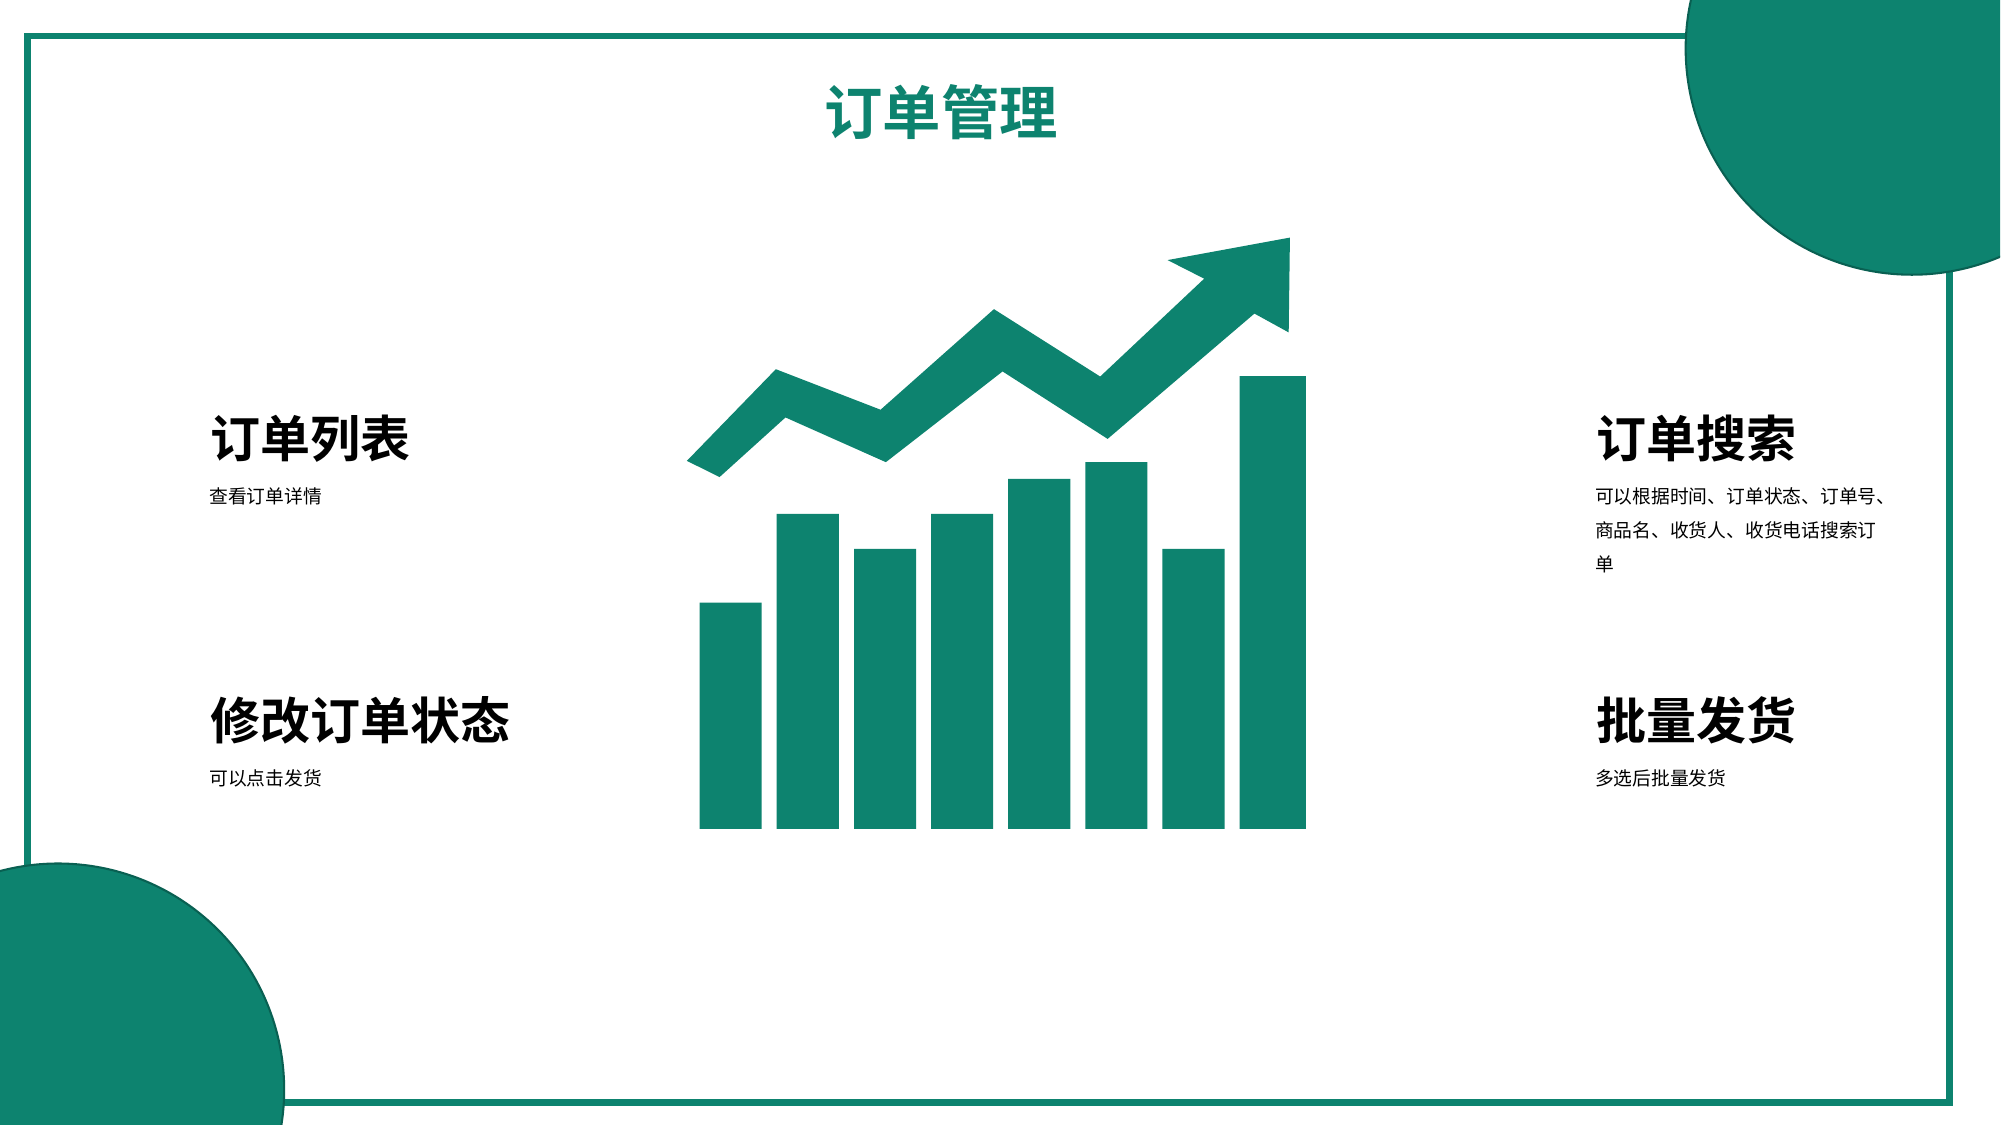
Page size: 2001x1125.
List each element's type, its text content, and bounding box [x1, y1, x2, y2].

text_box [1579, 400, 1898, 584]
text_box [917, 236, 1291, 376]
text_box 订单管理 [809, 68, 1073, 154]
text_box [194, 682, 528, 794]
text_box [699, 376, 1306, 829]
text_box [194, 400, 512, 512]
text_box [767, 368, 797, 376]
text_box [1579, 682, 1898, 794]
text_box [685, 446, 699, 469]
